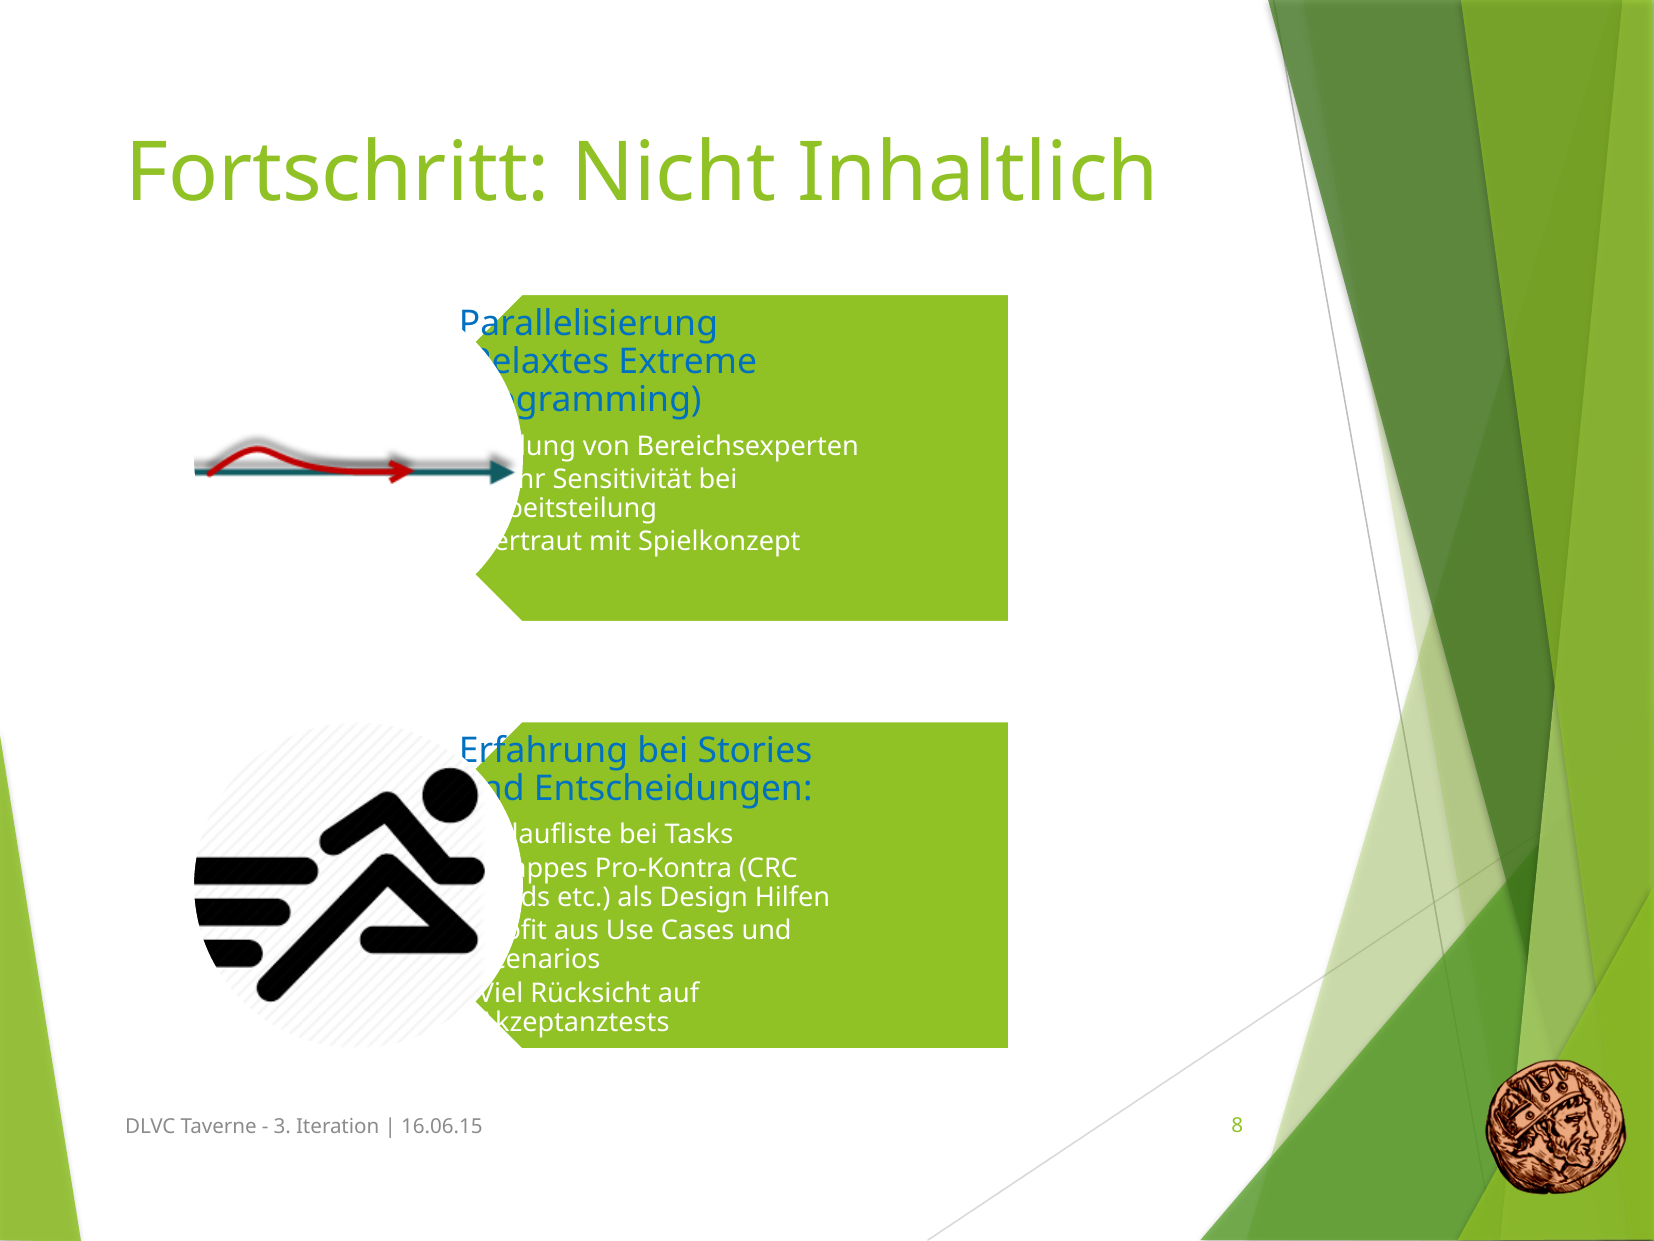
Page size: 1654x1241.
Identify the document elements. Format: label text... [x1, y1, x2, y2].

title Fortschritt: Nicht Inhaltlich [110, 110, 1259, 350]
slide_number 8 [1165, 1092, 1259, 1159]
footer DLVC Taverne - 3. Iteration | 16.06.15 [110, 1092, 947, 1159]
picture [1483, 1054, 1631, 1197]
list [109, 291, 1093, 1052]
